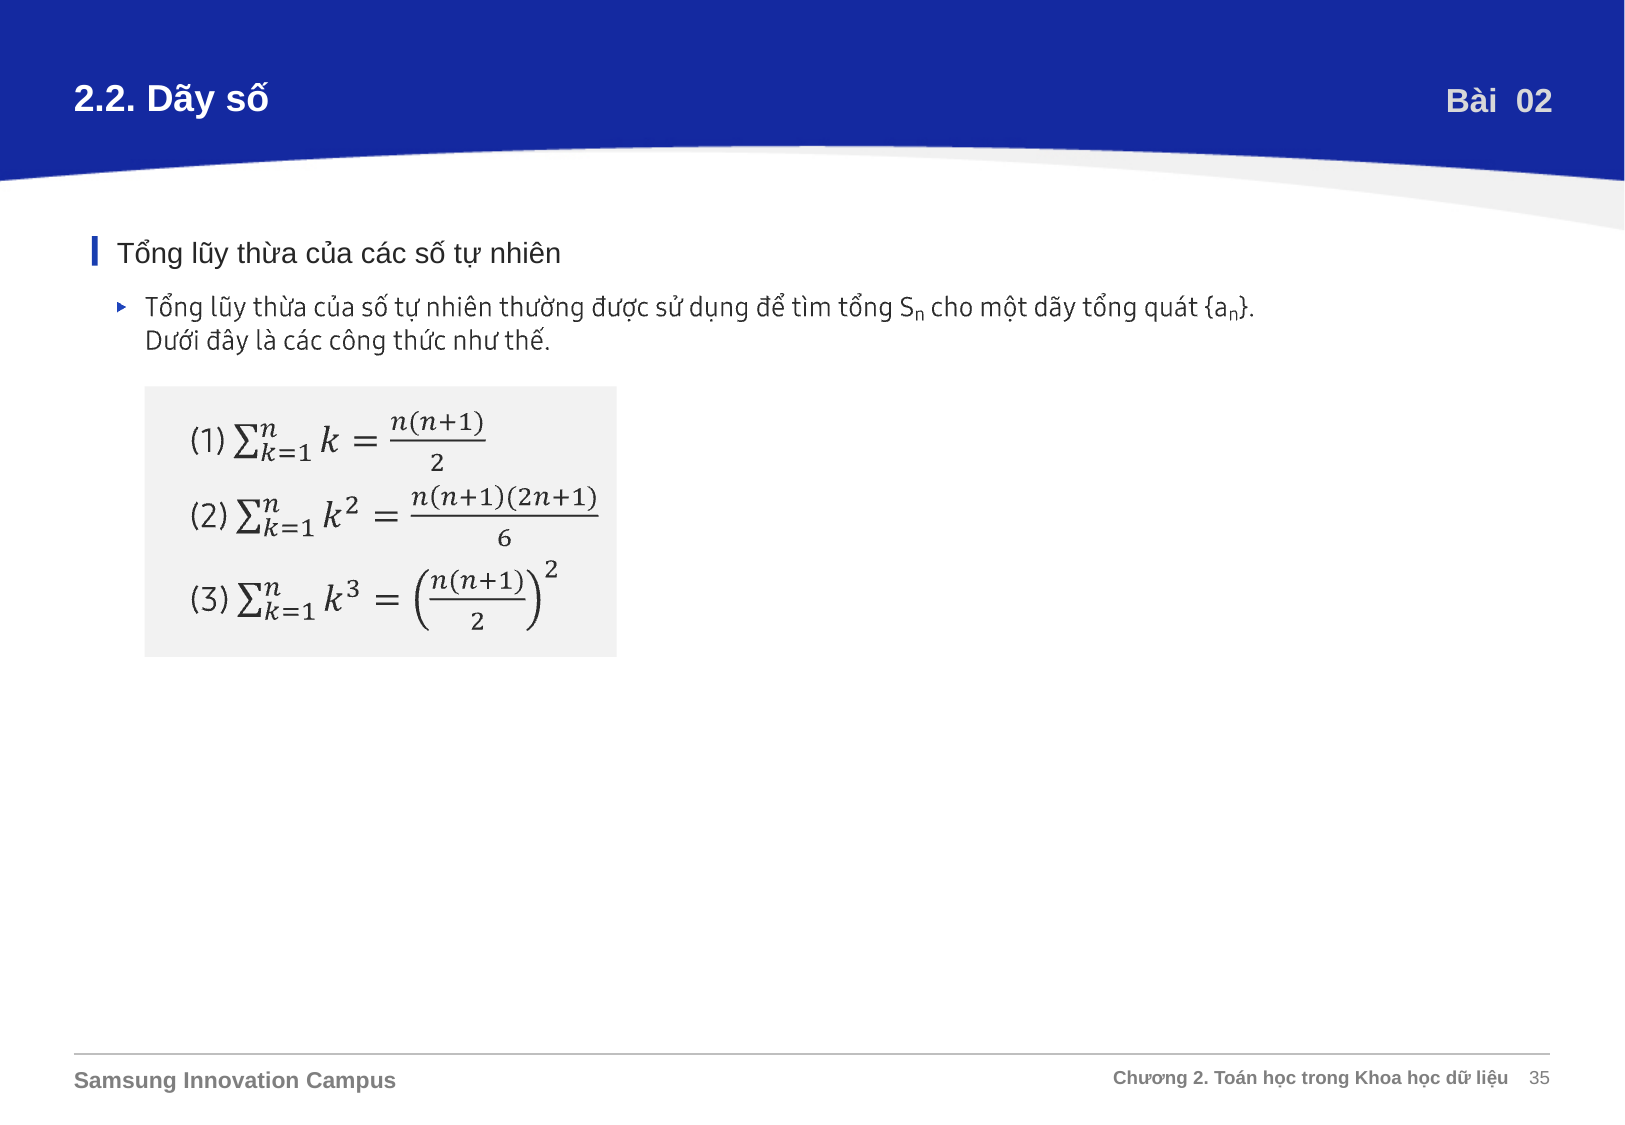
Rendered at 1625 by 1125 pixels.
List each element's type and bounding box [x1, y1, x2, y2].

text_box [73, 73, 1554, 120]
text_box [91, 234, 1533, 270]
text_box [115, 278, 1532, 731]
picture [0, 0, 1625, 1125]
